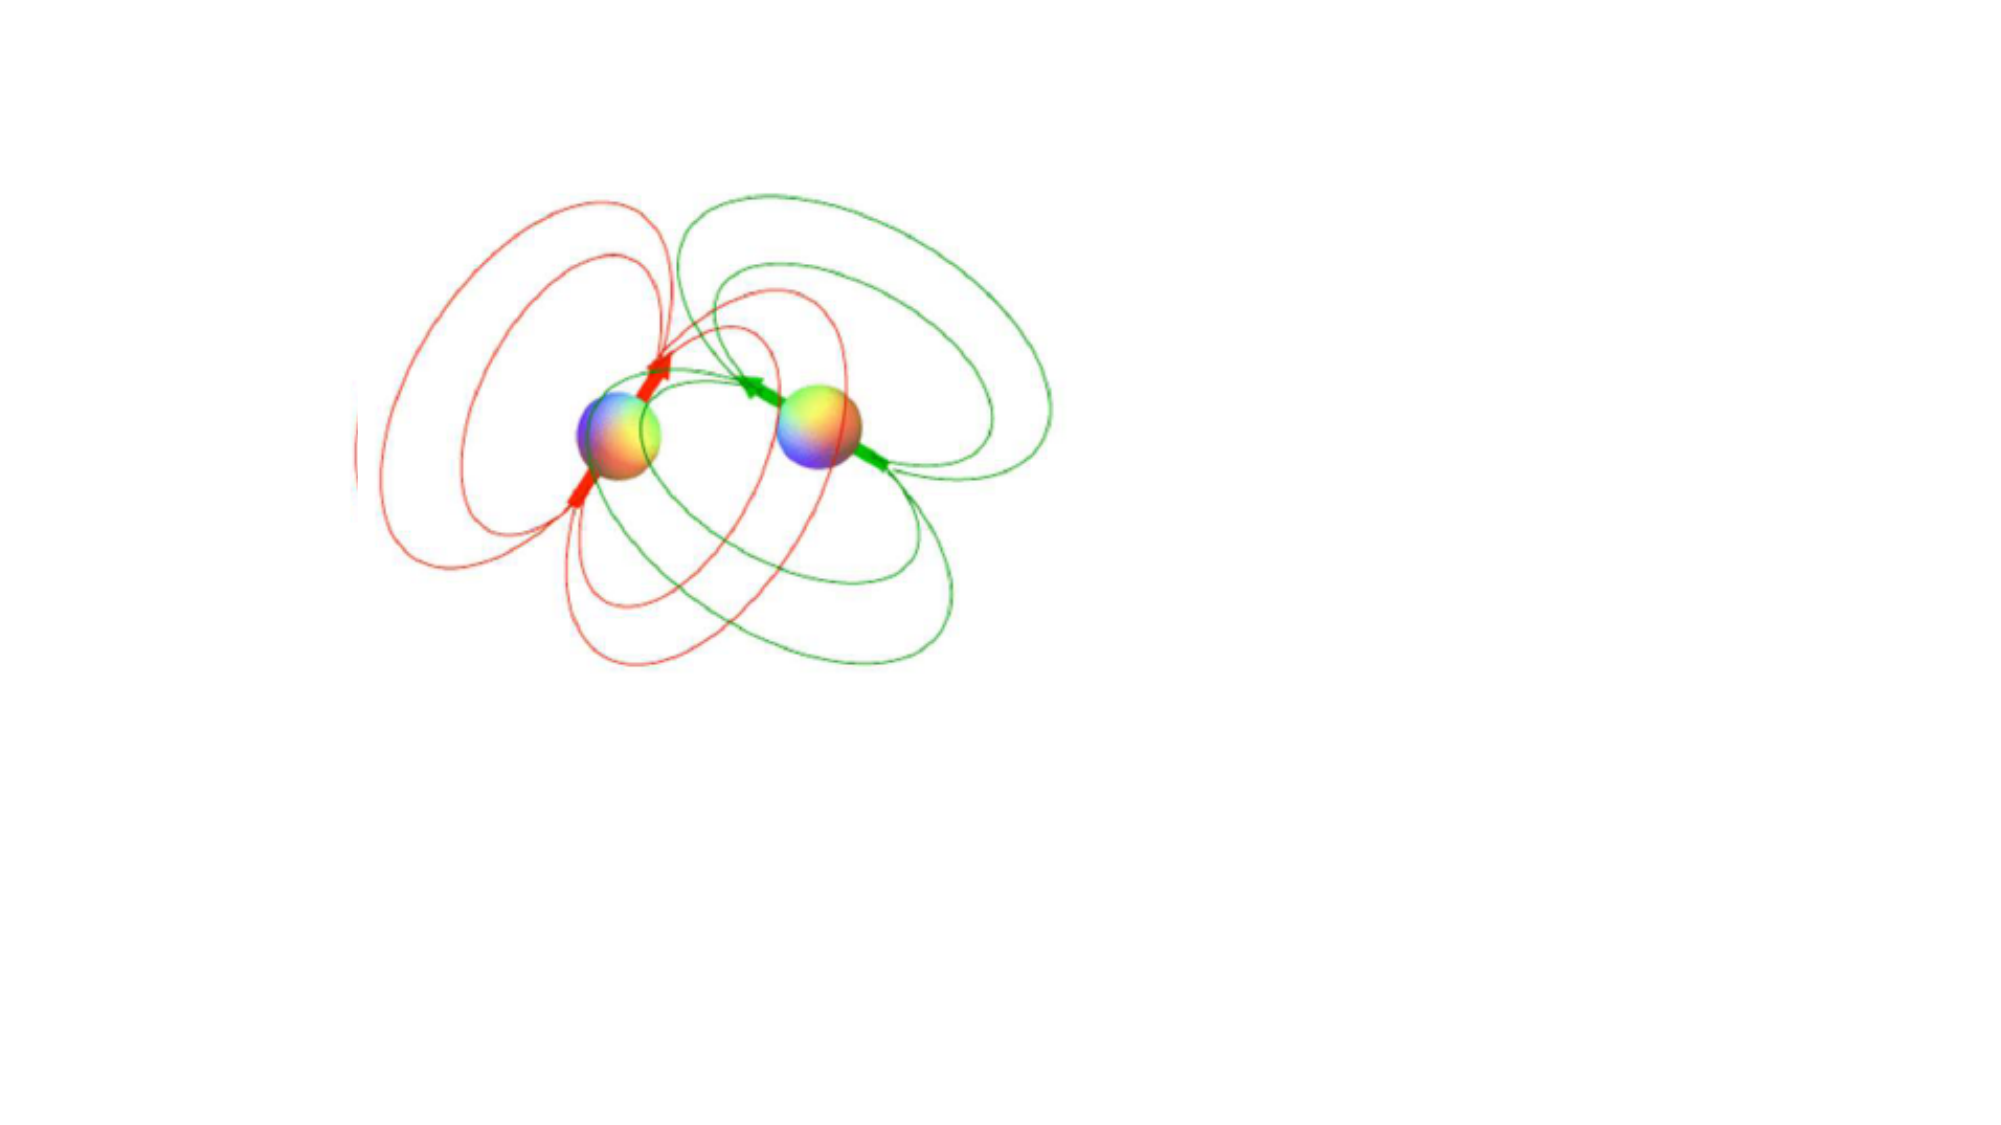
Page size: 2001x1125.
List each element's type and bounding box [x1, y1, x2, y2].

picture [332, 127, 1075, 705]
